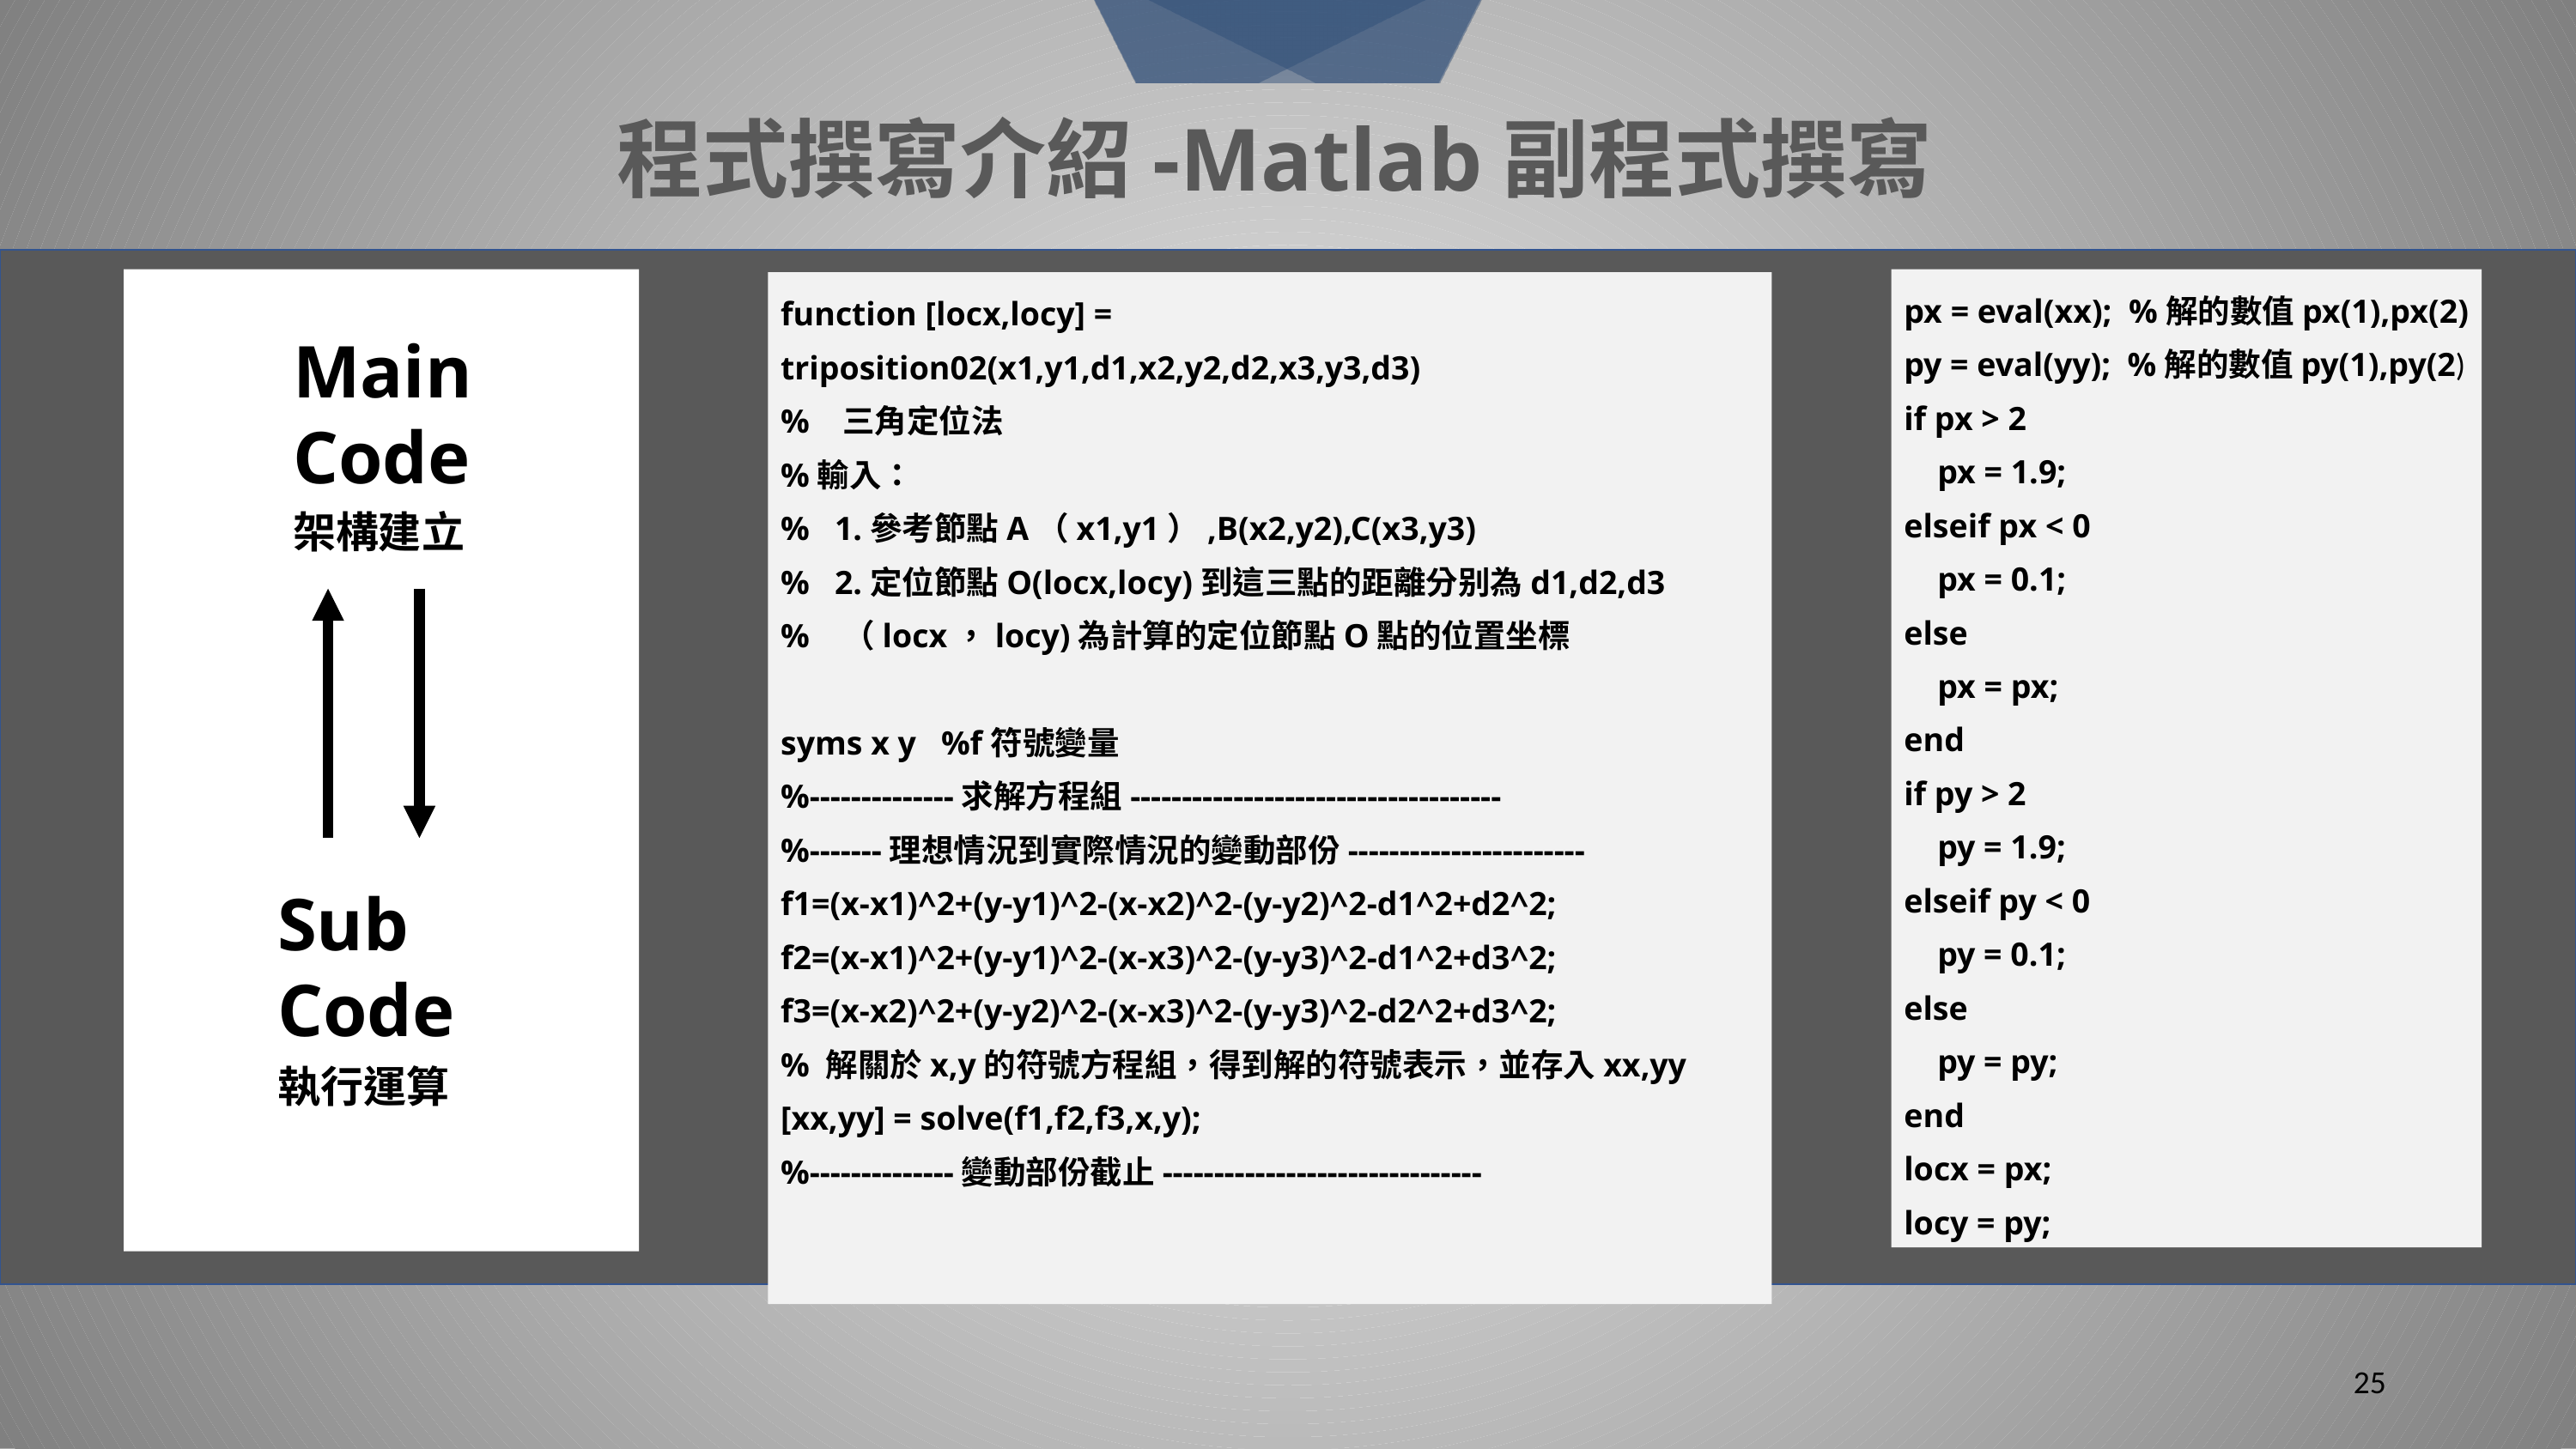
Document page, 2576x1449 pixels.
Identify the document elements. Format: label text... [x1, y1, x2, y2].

text_box [0, 249, 768, 1285]
text_box [1772, 249, 2576, 1285]
text_box 架構建立 [280, 499, 486, 564]
text_box px = eval(xx); %解的數值px(1),px(2) py = eval(yy); %解的數值py(1),py(2) if px > 2 px = 1.9; elseif px < 0 px = 0.1; else px = px; end if py > 2 py = 1.9; elseif py < 0 py = 0.1; else py = py; end locx = px; locy = py; [1891, 269, 2482, 1248]
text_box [604, 0, 1967, 340]
text_box [123, 269, 640, 1252]
text_box Main Code [280, 319, 547, 505]
text_box Sub Code [264, 872, 503, 1058]
text_box function [locx,locy] = triposition02(x1,y1,d1,x2,y2,d2,x3,y3,d3) % 三角定位法 %輸入： % 1.參考節點A（x1,y1）,B(x2,y2),C(x3,y3) % 2.定位節點O(locx,locy)到這三點的距離分别為d1,d2,d3 % （locx，locy)為計算的定位節點O點的位置坐標 syms x y %f符號變量 %--------------求解方程組------------------------------------ %-------理想情況到實際情況的變動部份----------------------- f1=(x-x1)^2+(y-y1)^2-(x-x2)^2-(y-y2)^2-d1^2+d2^2; f2=(x-x1)^2+(y-y1)^2-(x-x3)^2-(y-y3)^2-d1^2+d3^2; f3=(x-x2)^2+(y-y2)^2-(x-x3)^2-(y-y3)^2-d2^2+d3^2; % 解關於x,y的符號方程組，得到解的符號表示，並存入xx,yy [xx,yy] = solve(f1,f2,f3,x,y); %--------------變動部份截止------------------------------- [768, 340, 1772, 1305]
text_box 執行運算 [264, 1053, 471, 1118]
slide_number 25 [1819, 1343, 2399, 1420]
